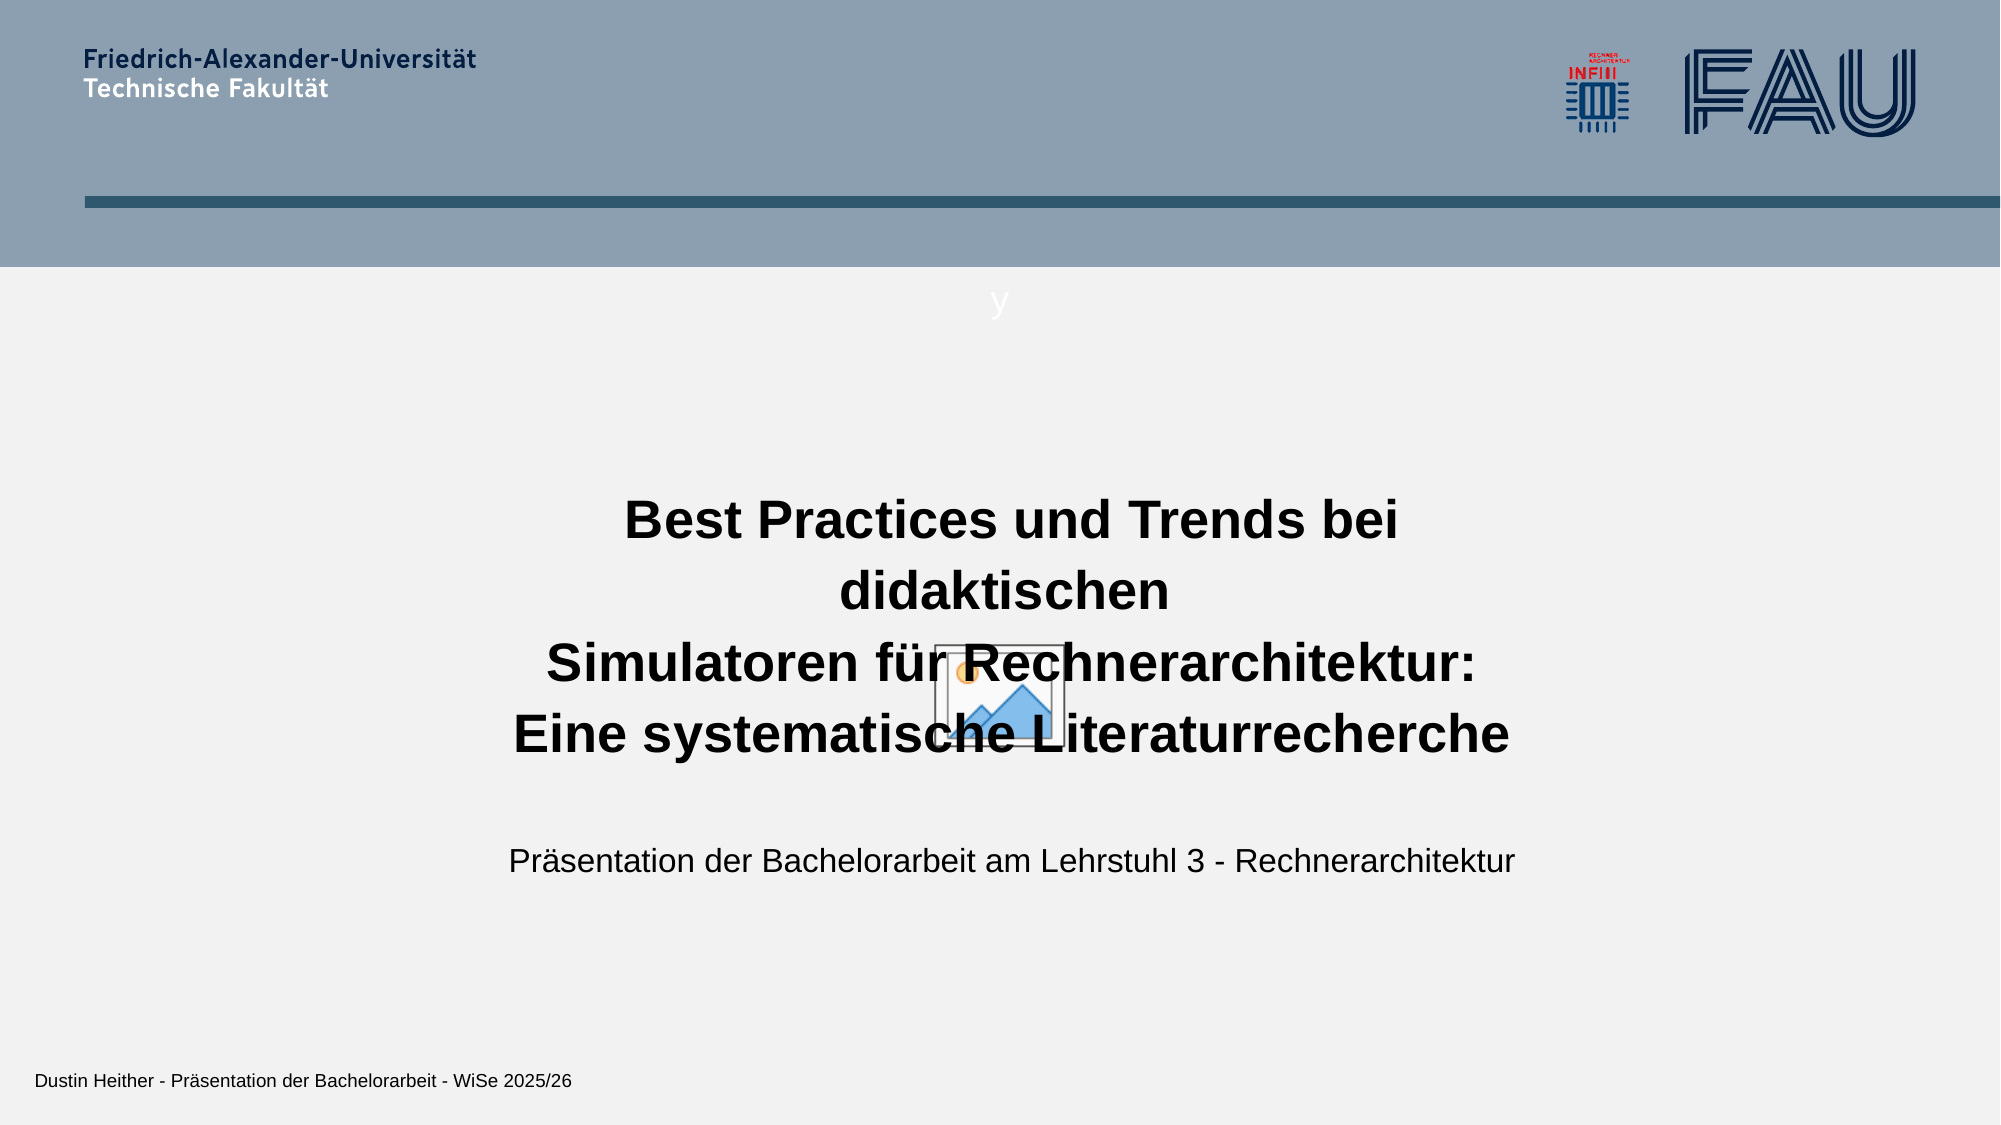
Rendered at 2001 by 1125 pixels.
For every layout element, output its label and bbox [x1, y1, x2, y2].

picture [1510, 49, 1686, 138]
picture [0, 267, 2000, 1125]
